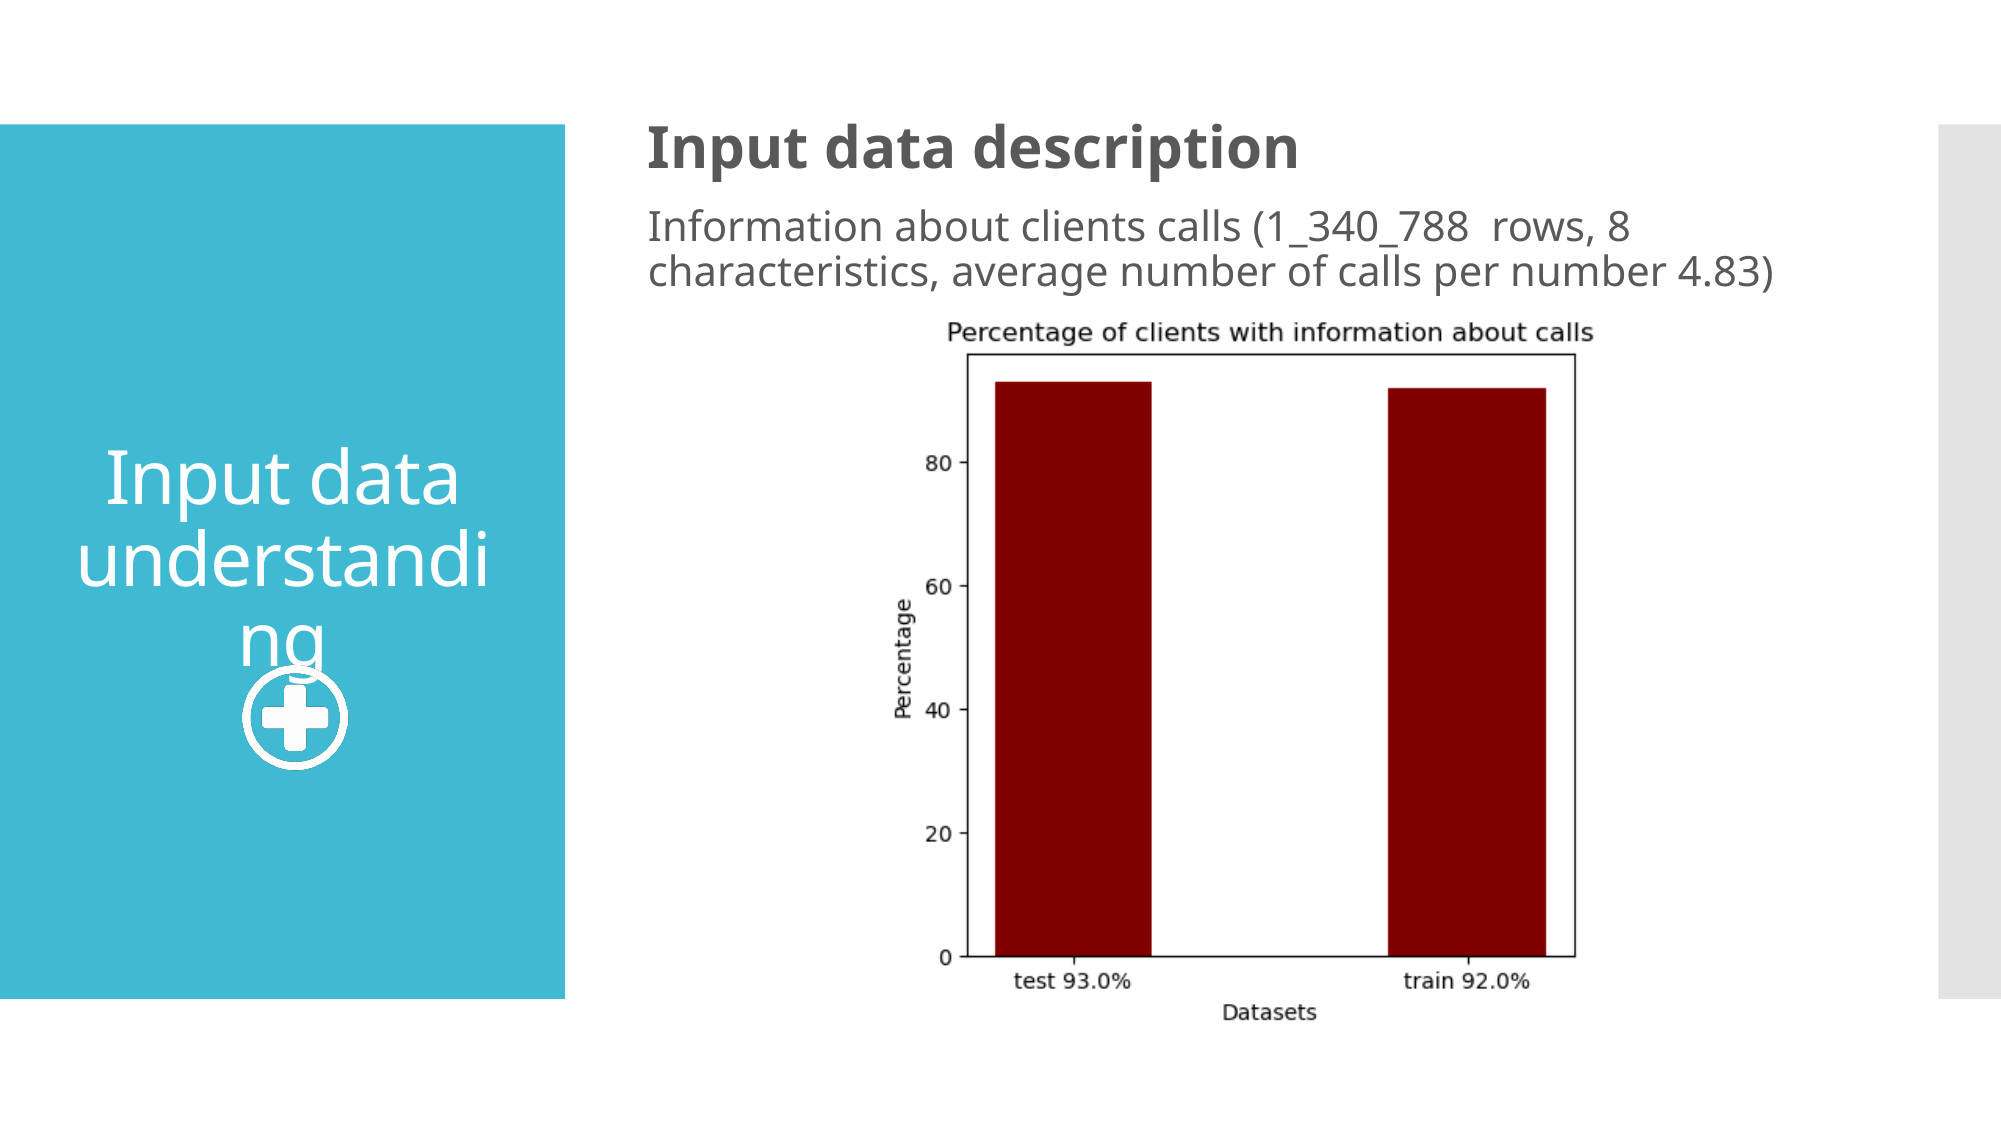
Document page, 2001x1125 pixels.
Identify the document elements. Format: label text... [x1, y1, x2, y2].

picture [878, 307, 1609, 1040]
text_box [228, 650, 362, 785]
list Input data description Information about clients calls (1_340_788 rows, 8 characteristics, average number of calls per number 4.83) [632, 110, 1833, 1004]
title Input data understanding [41, 184, 525, 940]
